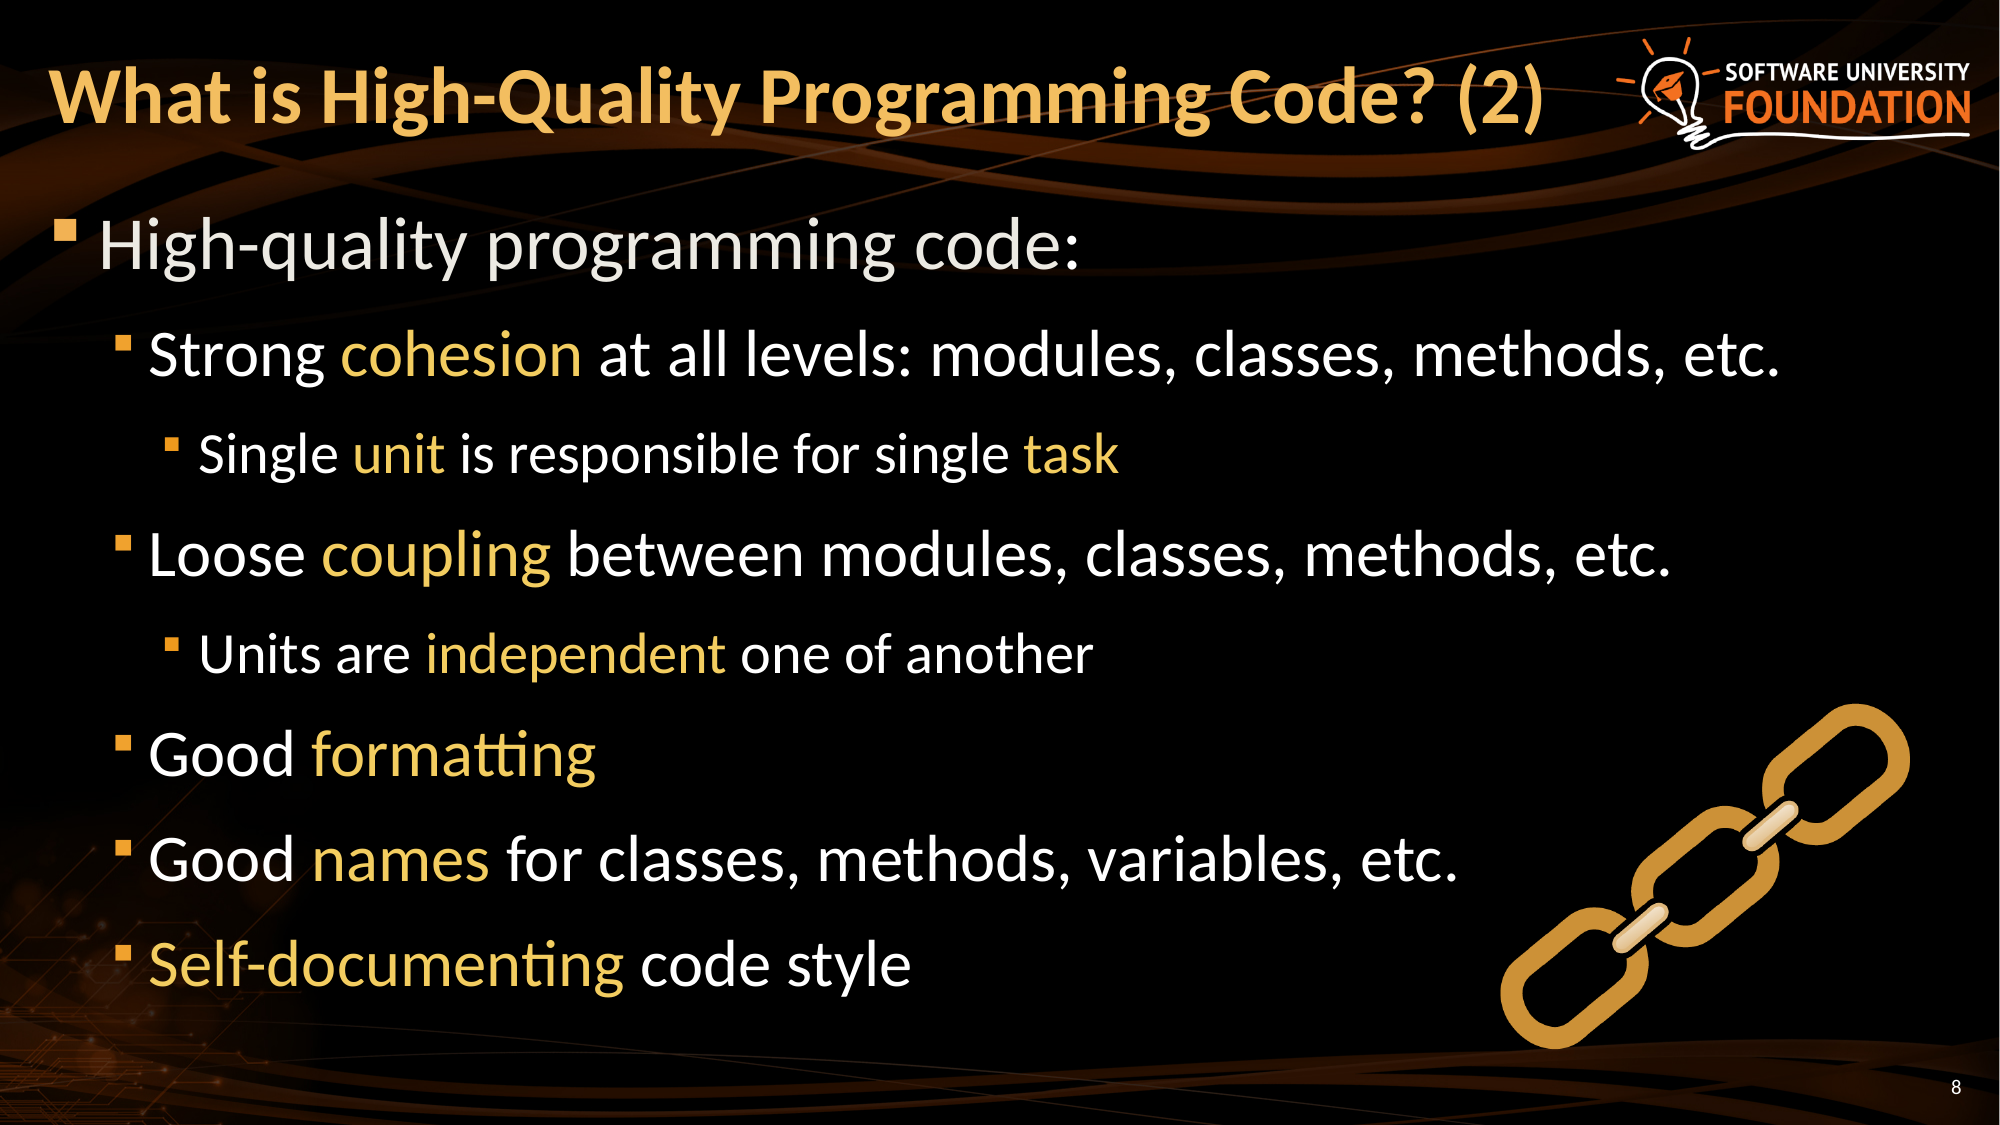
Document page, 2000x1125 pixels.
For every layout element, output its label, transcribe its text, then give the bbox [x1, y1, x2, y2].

list High-quality programming code: Strong cohesion at all levels: modules, classes, methods, etc. Single unit is responsible for single task Loose coupling between modules, classes, methods, etc. Units are independent one of another Good formatting Good names for classes, methods, variables, etc. Self-documenting code style [31, 188, 1968, 1103]
title What is High-Quality Programming Code? (2) [30, 6, 1602, 189]
picture [0, 0, 2000, 1125]
